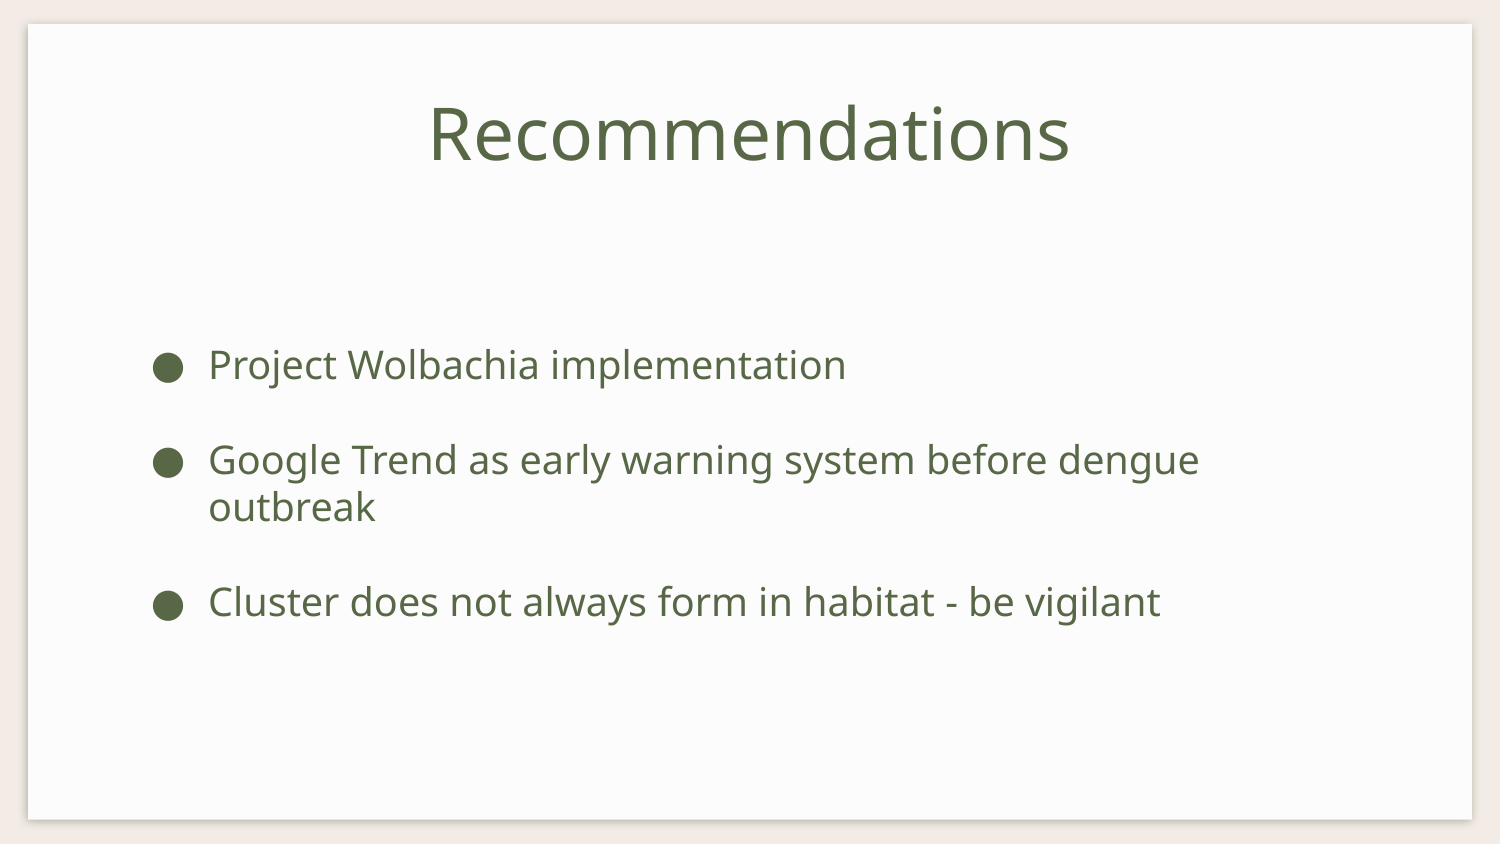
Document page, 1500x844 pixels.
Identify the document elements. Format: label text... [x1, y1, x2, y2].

subtitle Project Wolbachia implementation Google Trend as early warning system before dengue outbreak Cluster does not always form in habitat - be vigilant [118, 324, 1355, 613]
title Recommendations [118, 72, 1382, 167]
